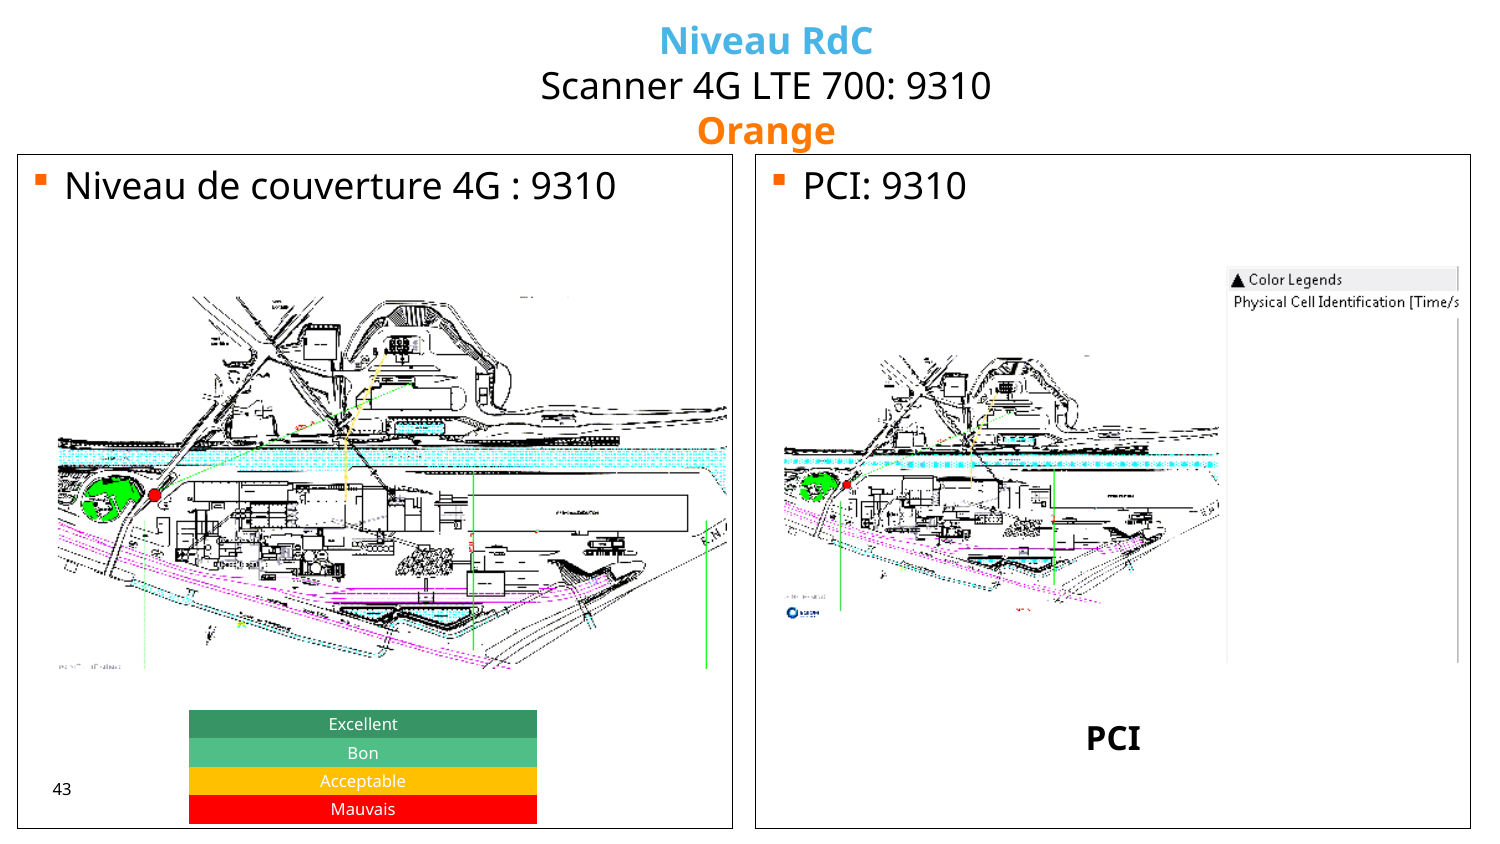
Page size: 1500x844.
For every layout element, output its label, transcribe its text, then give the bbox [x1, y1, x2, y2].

text_box Niveau RdC Scanner 4G LTE 700: 9310 Orange [187, 9, 1346, 125]
table_header Excellent [189, 710, 537, 738]
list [22, 257, 727, 670]
table_cell Acceptable [189, 767, 537, 795]
text_box Niveau de couverture 4G : 9310 [17, 154, 733, 829]
table_cell Bon [189, 738, 537, 767]
table_cell Mauvais [189, 795, 537, 824]
text_box PCI: 9310 PCI [755, 154, 1471, 829]
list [761, 259, 1466, 668]
